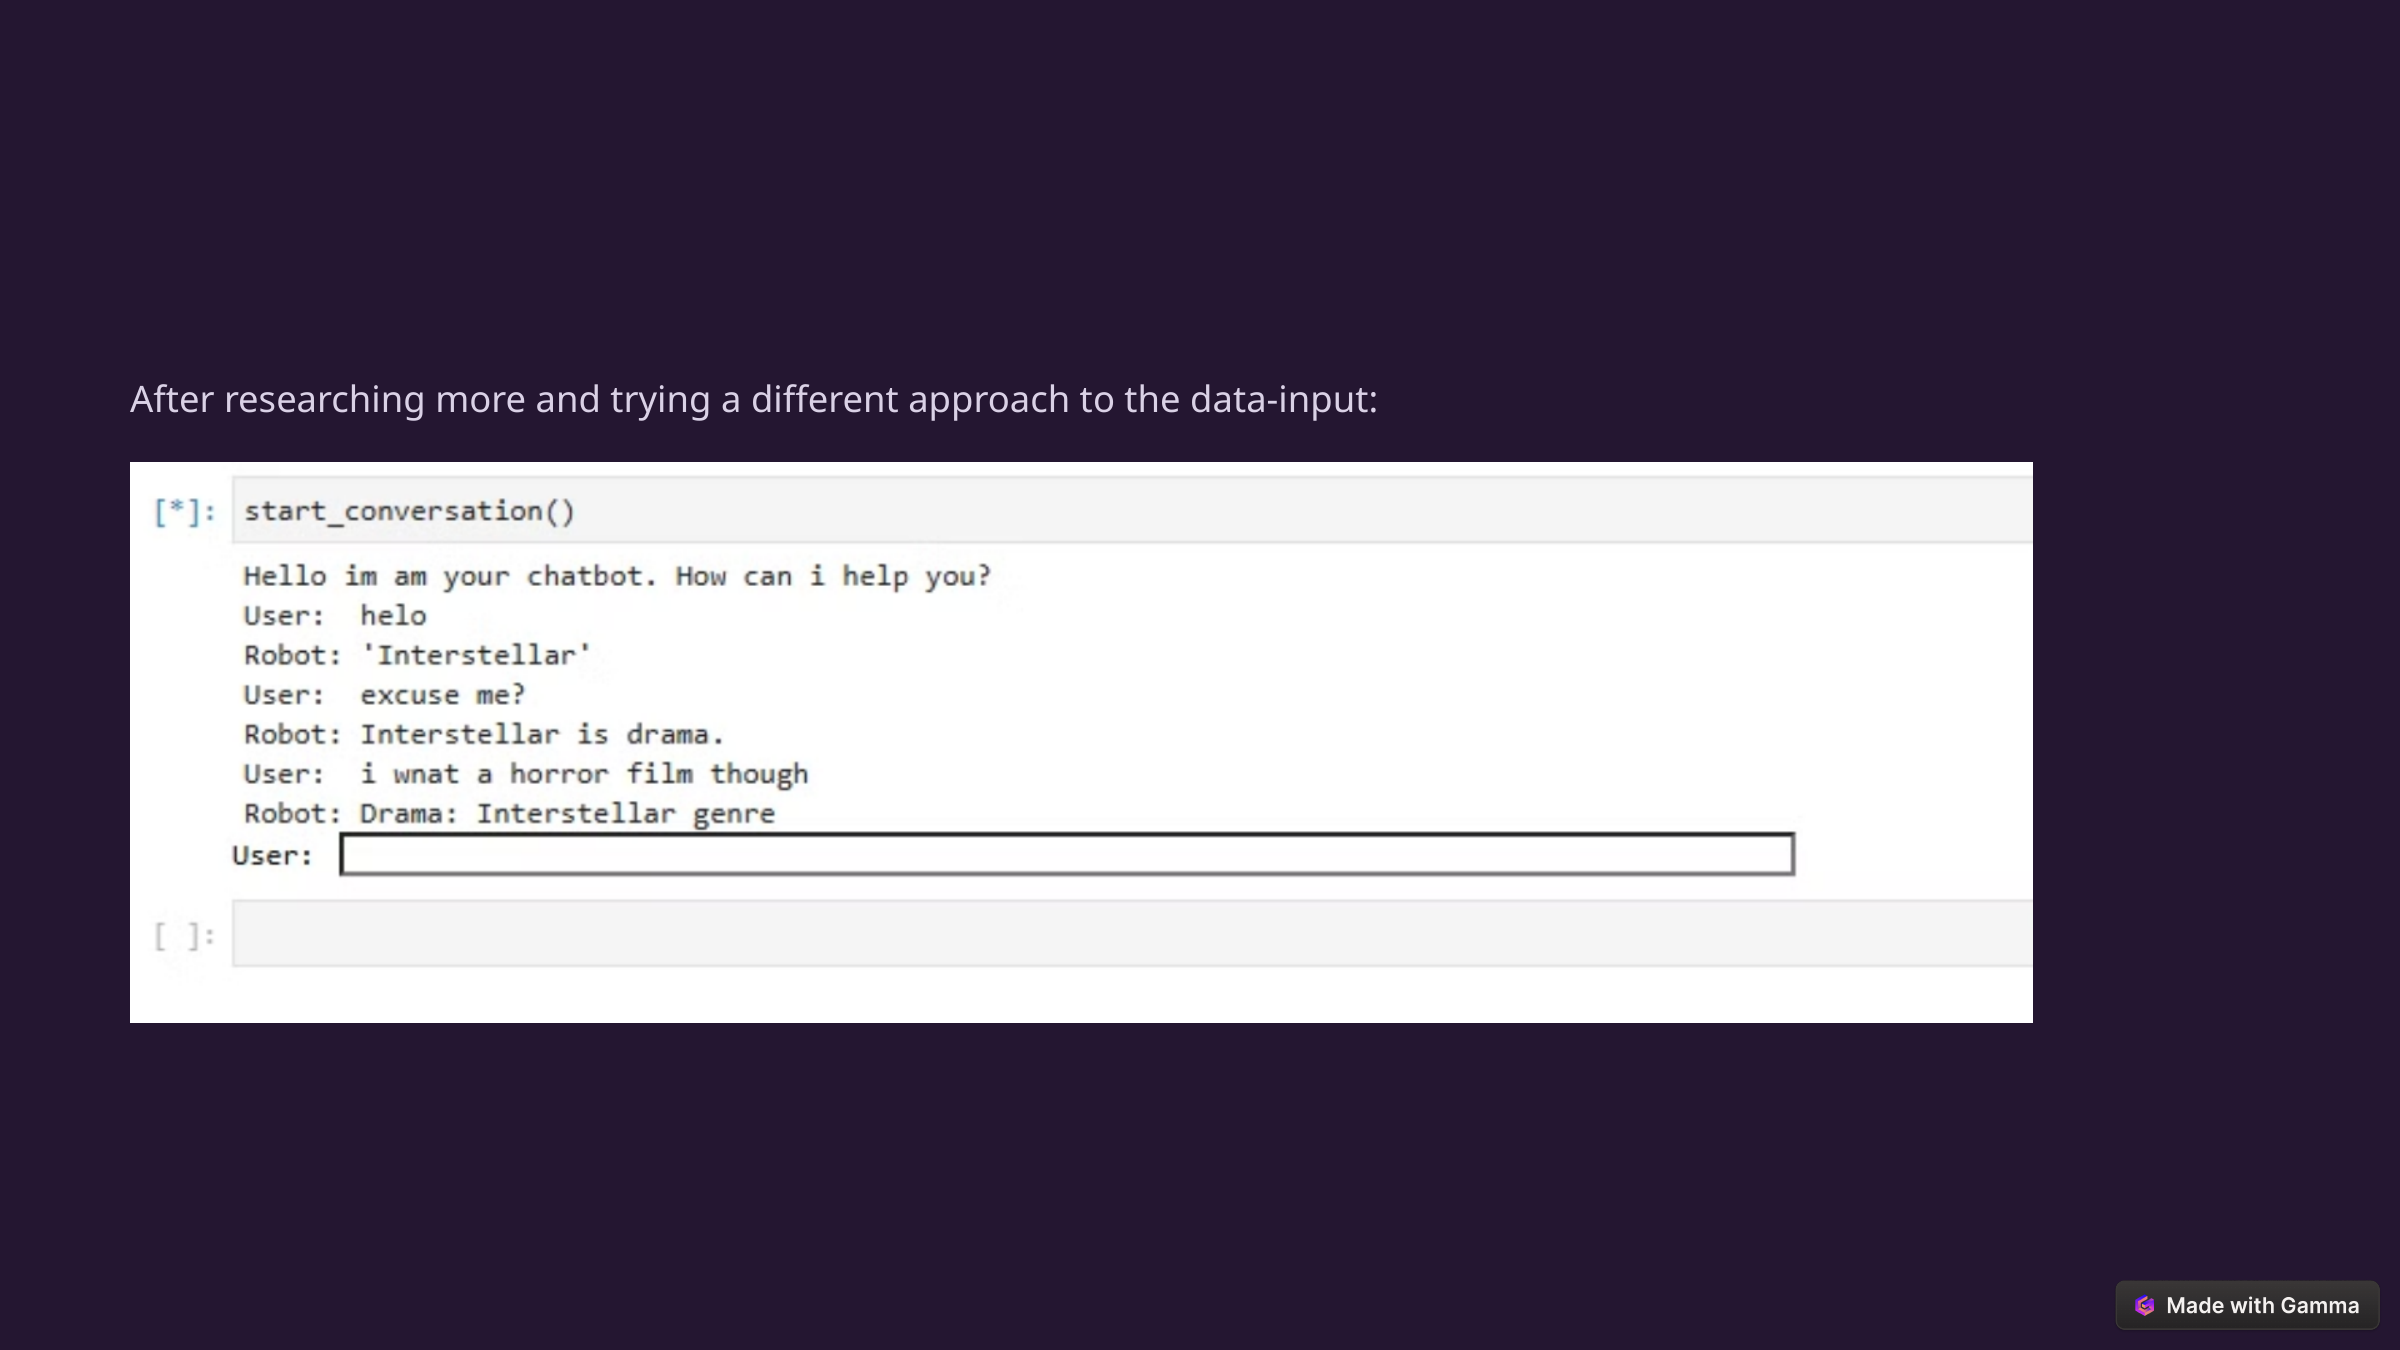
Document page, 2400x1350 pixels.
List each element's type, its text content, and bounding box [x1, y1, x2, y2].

picture [130, 462, 2033, 1023]
text_box After researching more and trying a different approach to the data-input: [130, 360, 2270, 421]
picture [2106, 1271, 2389, 1339]
